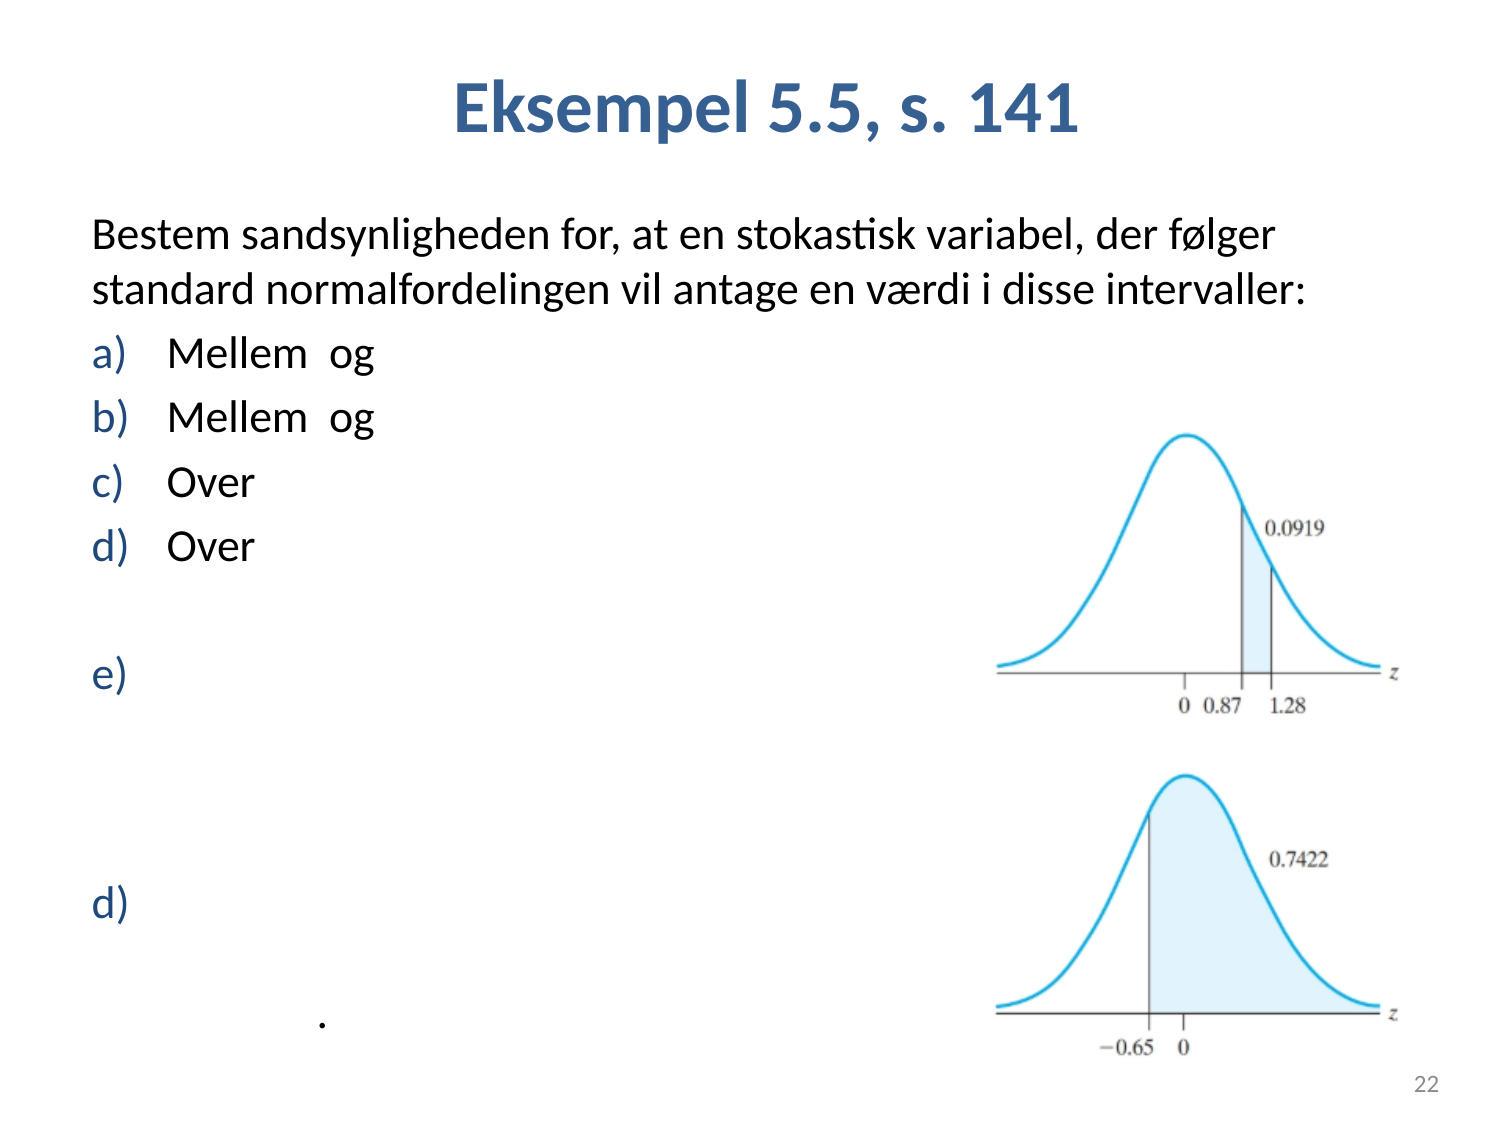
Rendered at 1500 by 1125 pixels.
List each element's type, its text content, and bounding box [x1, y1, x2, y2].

slide_number 22 [1104, 1058, 1455, 1107]
picture [962, 411, 1415, 737]
picture [962, 739, 1418, 1068]
title Eksempel 5.5, s. 141 [76, 45, 1459, 161]
